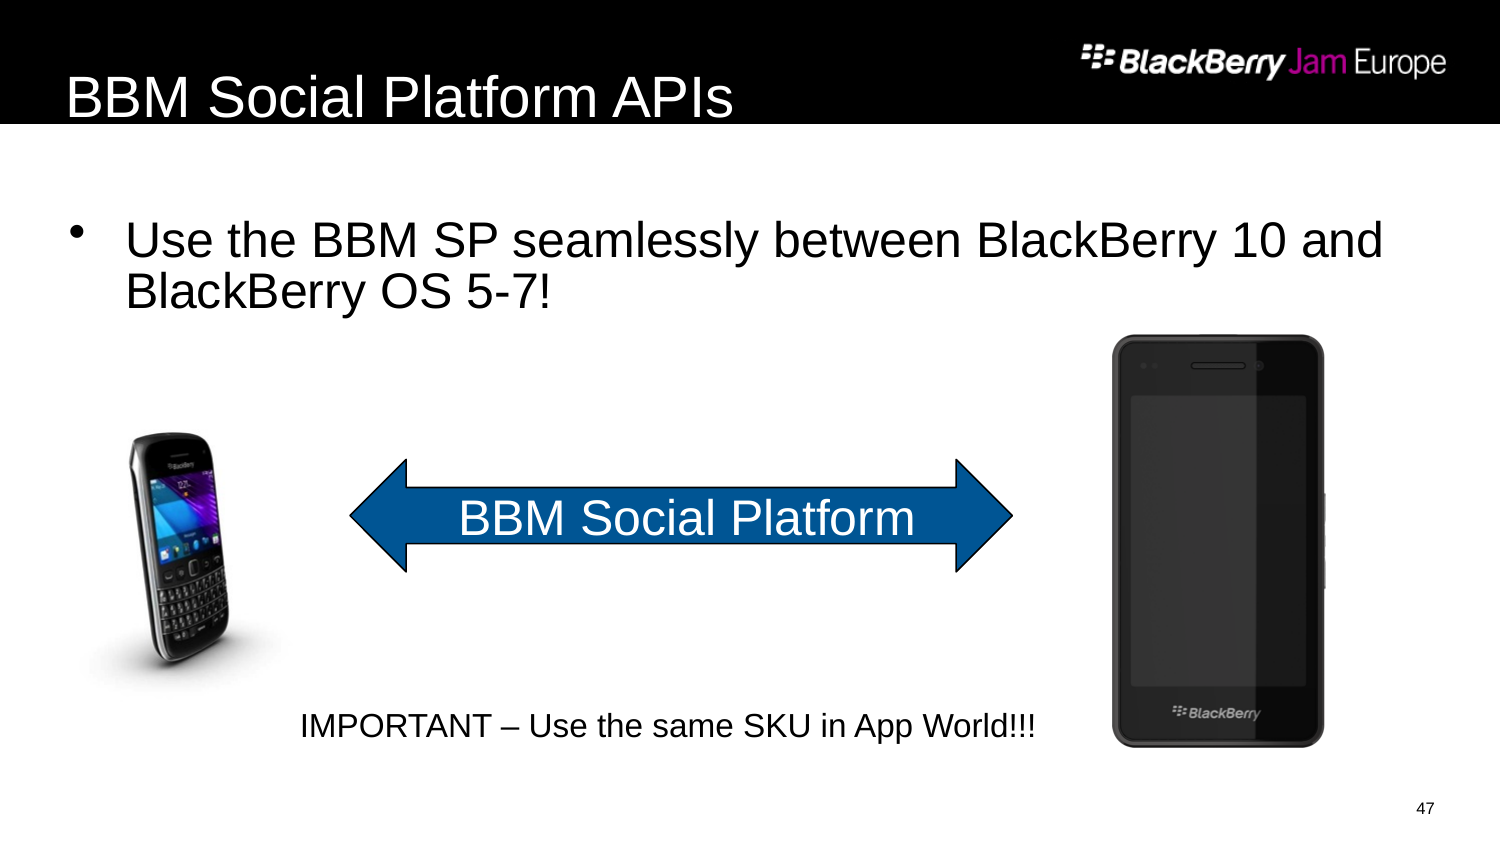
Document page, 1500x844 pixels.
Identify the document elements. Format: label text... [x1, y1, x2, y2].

picture [1112, 334, 1327, 749]
picture [0, 0, 1500, 124]
text_box [363, 459, 412, 572]
text_box [956, 459, 1013, 572]
title BBM Social Platform APIs [49, 15, 1001, 173]
list Use the BBM SP seamlessly between BlackBerry 10 and BlackBerry OS 5-7! [53, 209, 1417, 760]
text_box IMPORTANT – Use the same SKU in App World!!! [275, 696, 1063, 752]
slide_number 47 [1099, 766, 1451, 826]
text_box BBM Social Platform [412, 484, 963, 547]
picture [0, 421, 360, 710]
